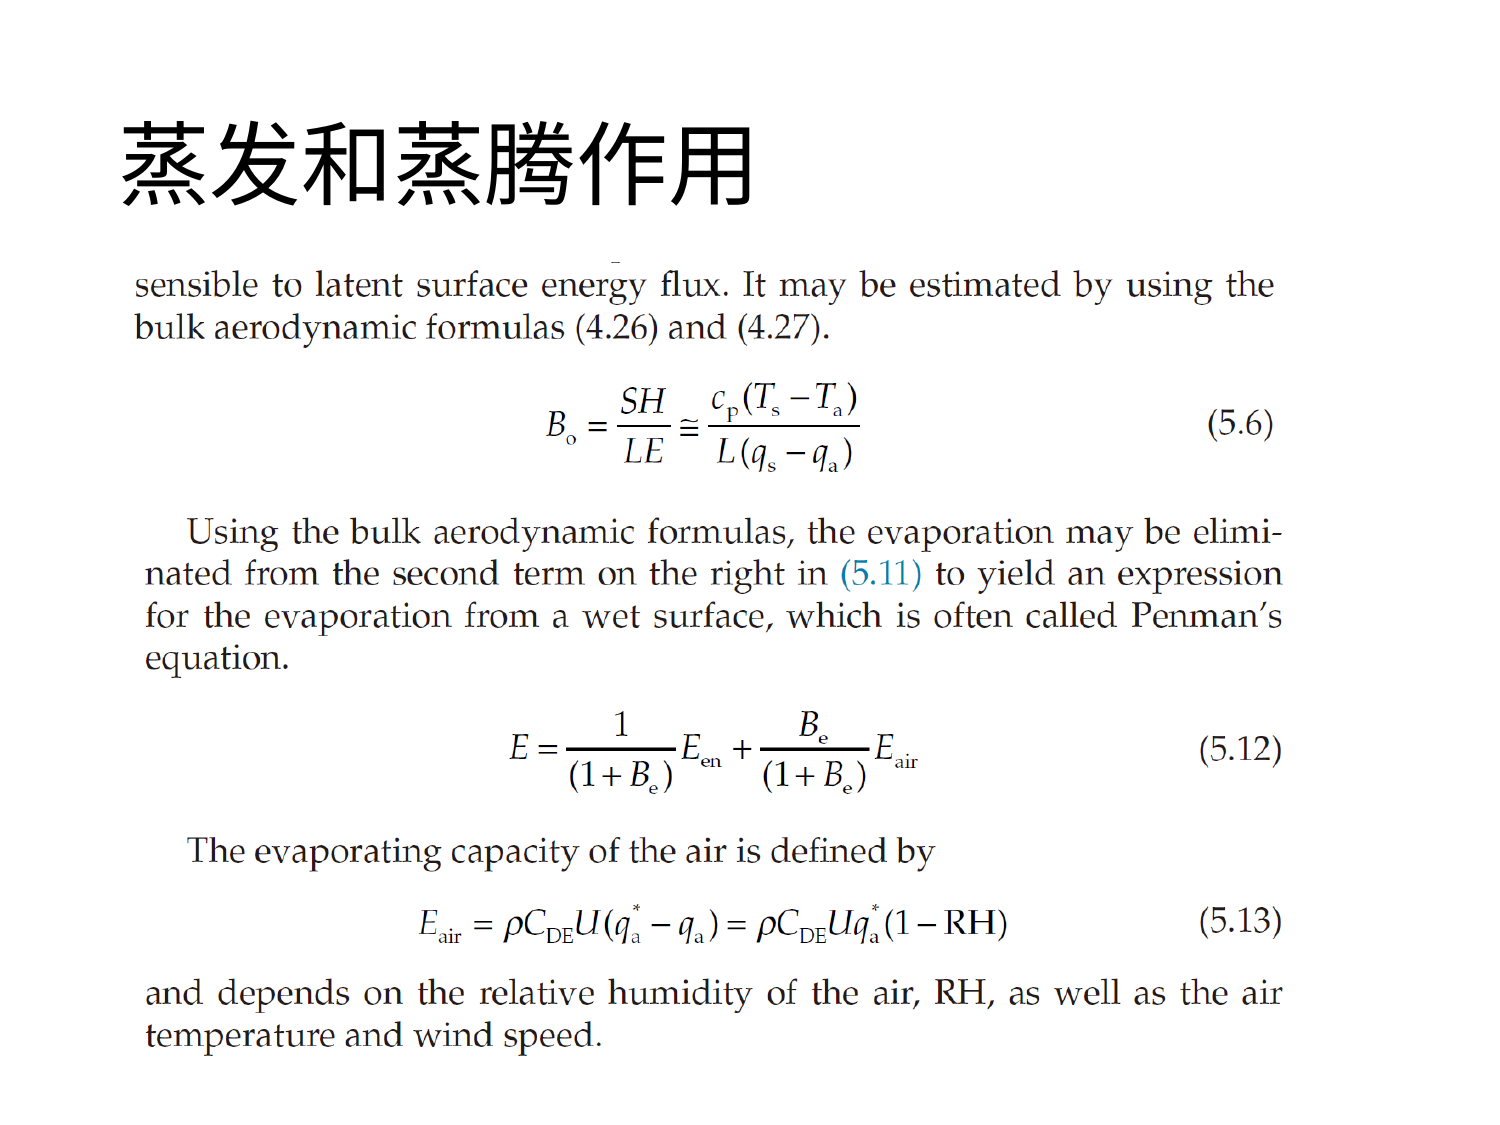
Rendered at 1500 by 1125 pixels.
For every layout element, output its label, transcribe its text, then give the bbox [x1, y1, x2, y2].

title 蒸发和蒸腾作用 [103, 59, 1397, 278]
picture [125, 262, 1292, 480]
picture [131, 506, 1302, 1057]
